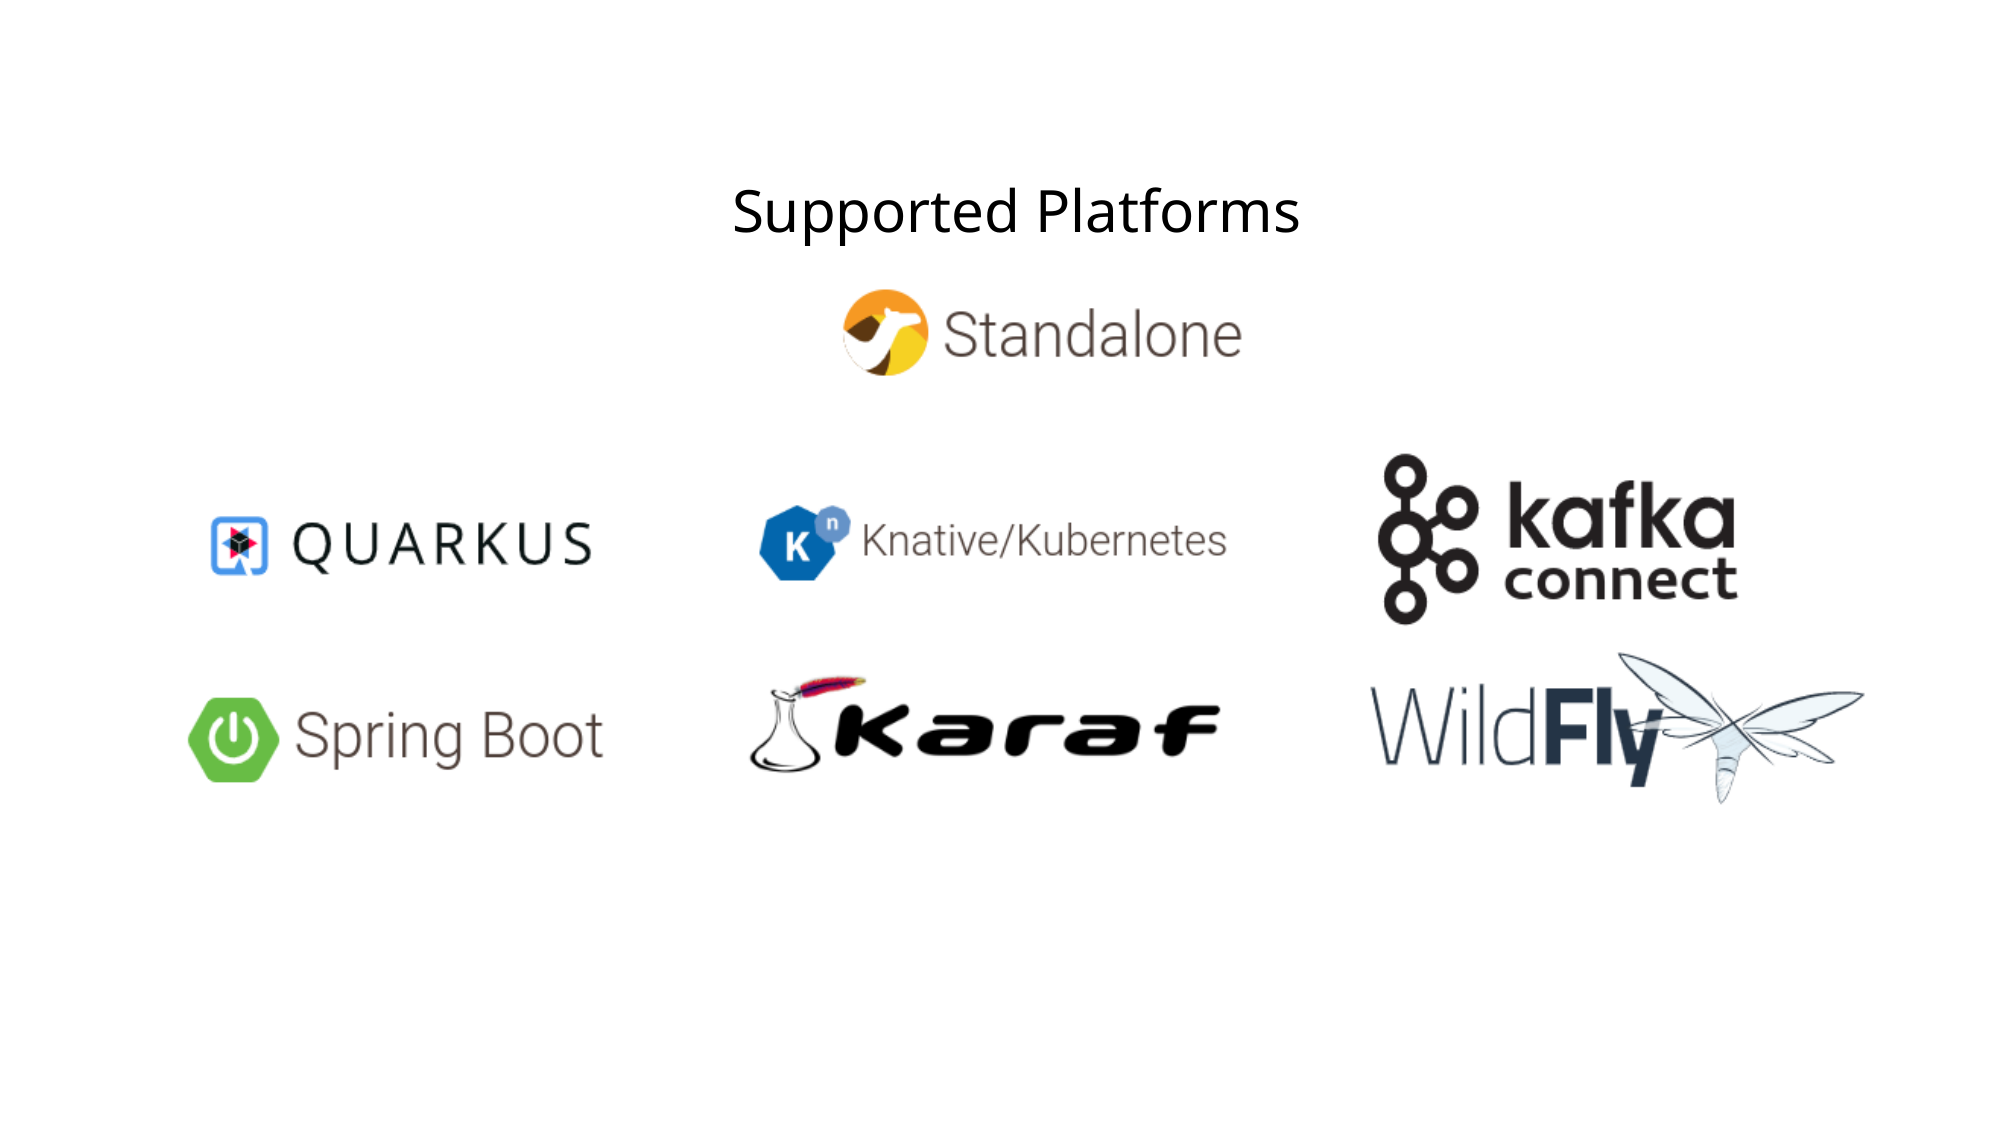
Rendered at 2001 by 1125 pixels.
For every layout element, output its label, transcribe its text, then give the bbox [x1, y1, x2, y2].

picture [88, 246, 1957, 904]
text_box Supported Platforms [173, 153, 1860, 246]
